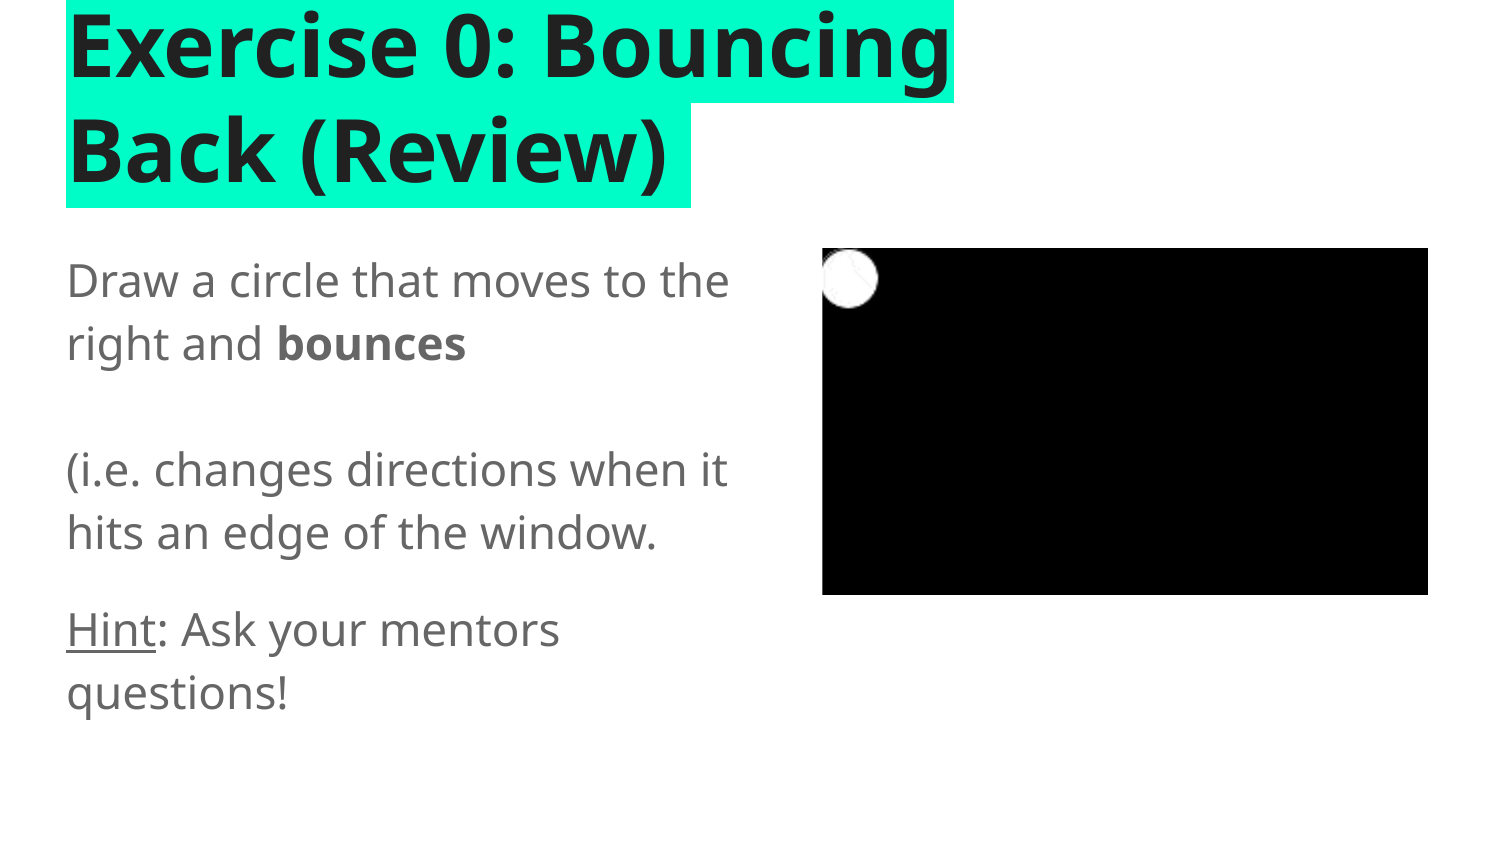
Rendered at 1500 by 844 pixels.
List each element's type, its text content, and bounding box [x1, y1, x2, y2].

list Draw a circle that moves to the right and bounces (i.e. changes directions when it hits an edge of the window. Hint: Ask your mentors questions! [51, 227, 753, 799]
picture [821, 248, 1428, 596]
title Exercise 0: Bouncing Back (Review) [51, 91, 1133, 216]
